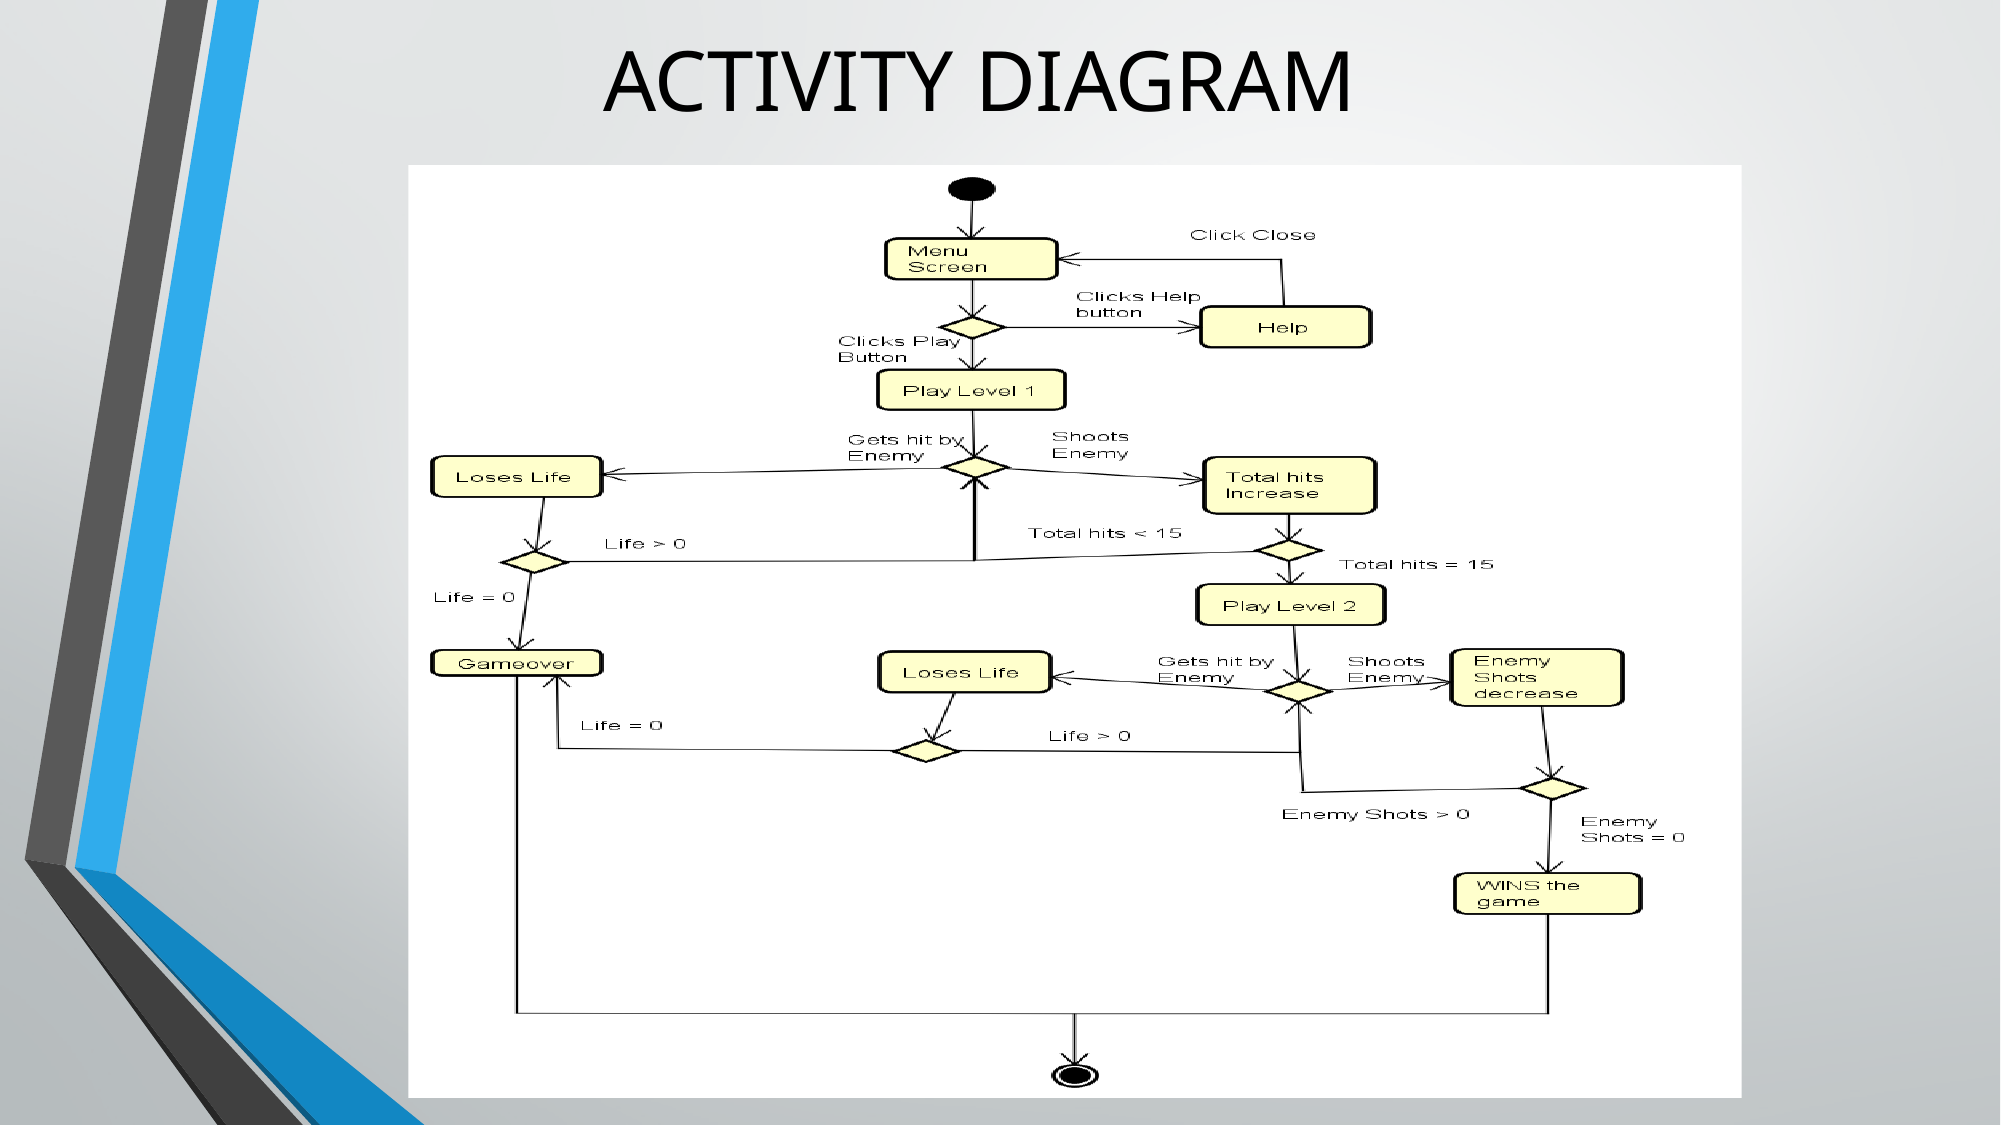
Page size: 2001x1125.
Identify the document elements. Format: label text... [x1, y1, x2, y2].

text_box ACTIVITY DIAGRAM [588, 20, 1372, 136]
picture [407, 165, 1742, 1098]
